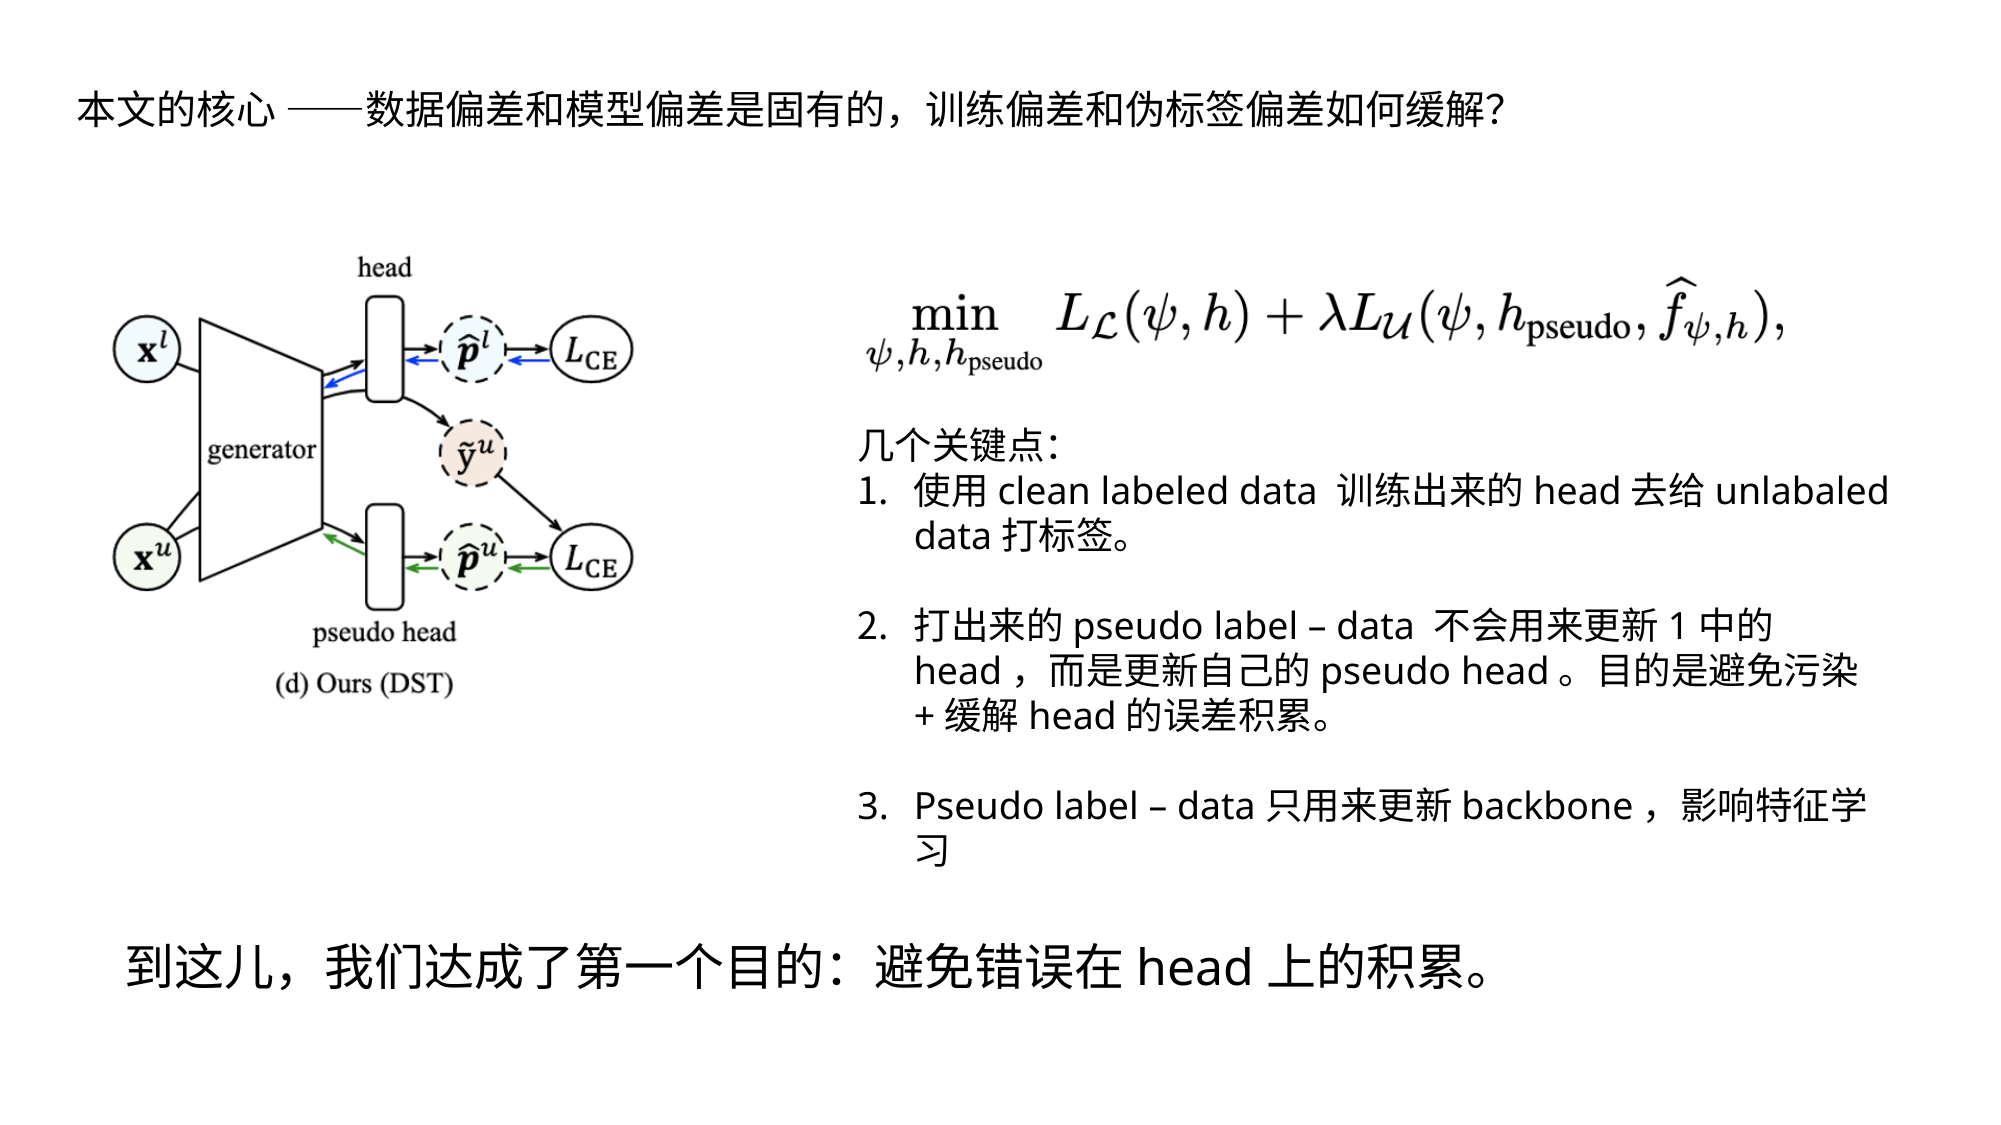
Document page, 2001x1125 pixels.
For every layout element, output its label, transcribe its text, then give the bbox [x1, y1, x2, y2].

text_box 本文的核心 ——数据偏差和模型偏差是固有的，训练偏差和伪标签偏差如何缓解？ [61, 69, 1843, 154]
text_box 到这儿，我们达成了第一个目的：避免错误在head上的积累。 [109, 927, 1891, 1012]
picture [825, 240, 1832, 404]
text_box 几个关键点： 使用clean labeled data 训练出来的head去给unlabaled data打标签。 打出来的pseudo label – data 不会用来更新1中的head，而是更新自己的pseudo head。目的是避免污染+缓解head的误差积累。 Pseudo label – data只用来更新backbone，影响特征学习 [842, 414, 1912, 924]
picture [102, 240, 672, 731]
